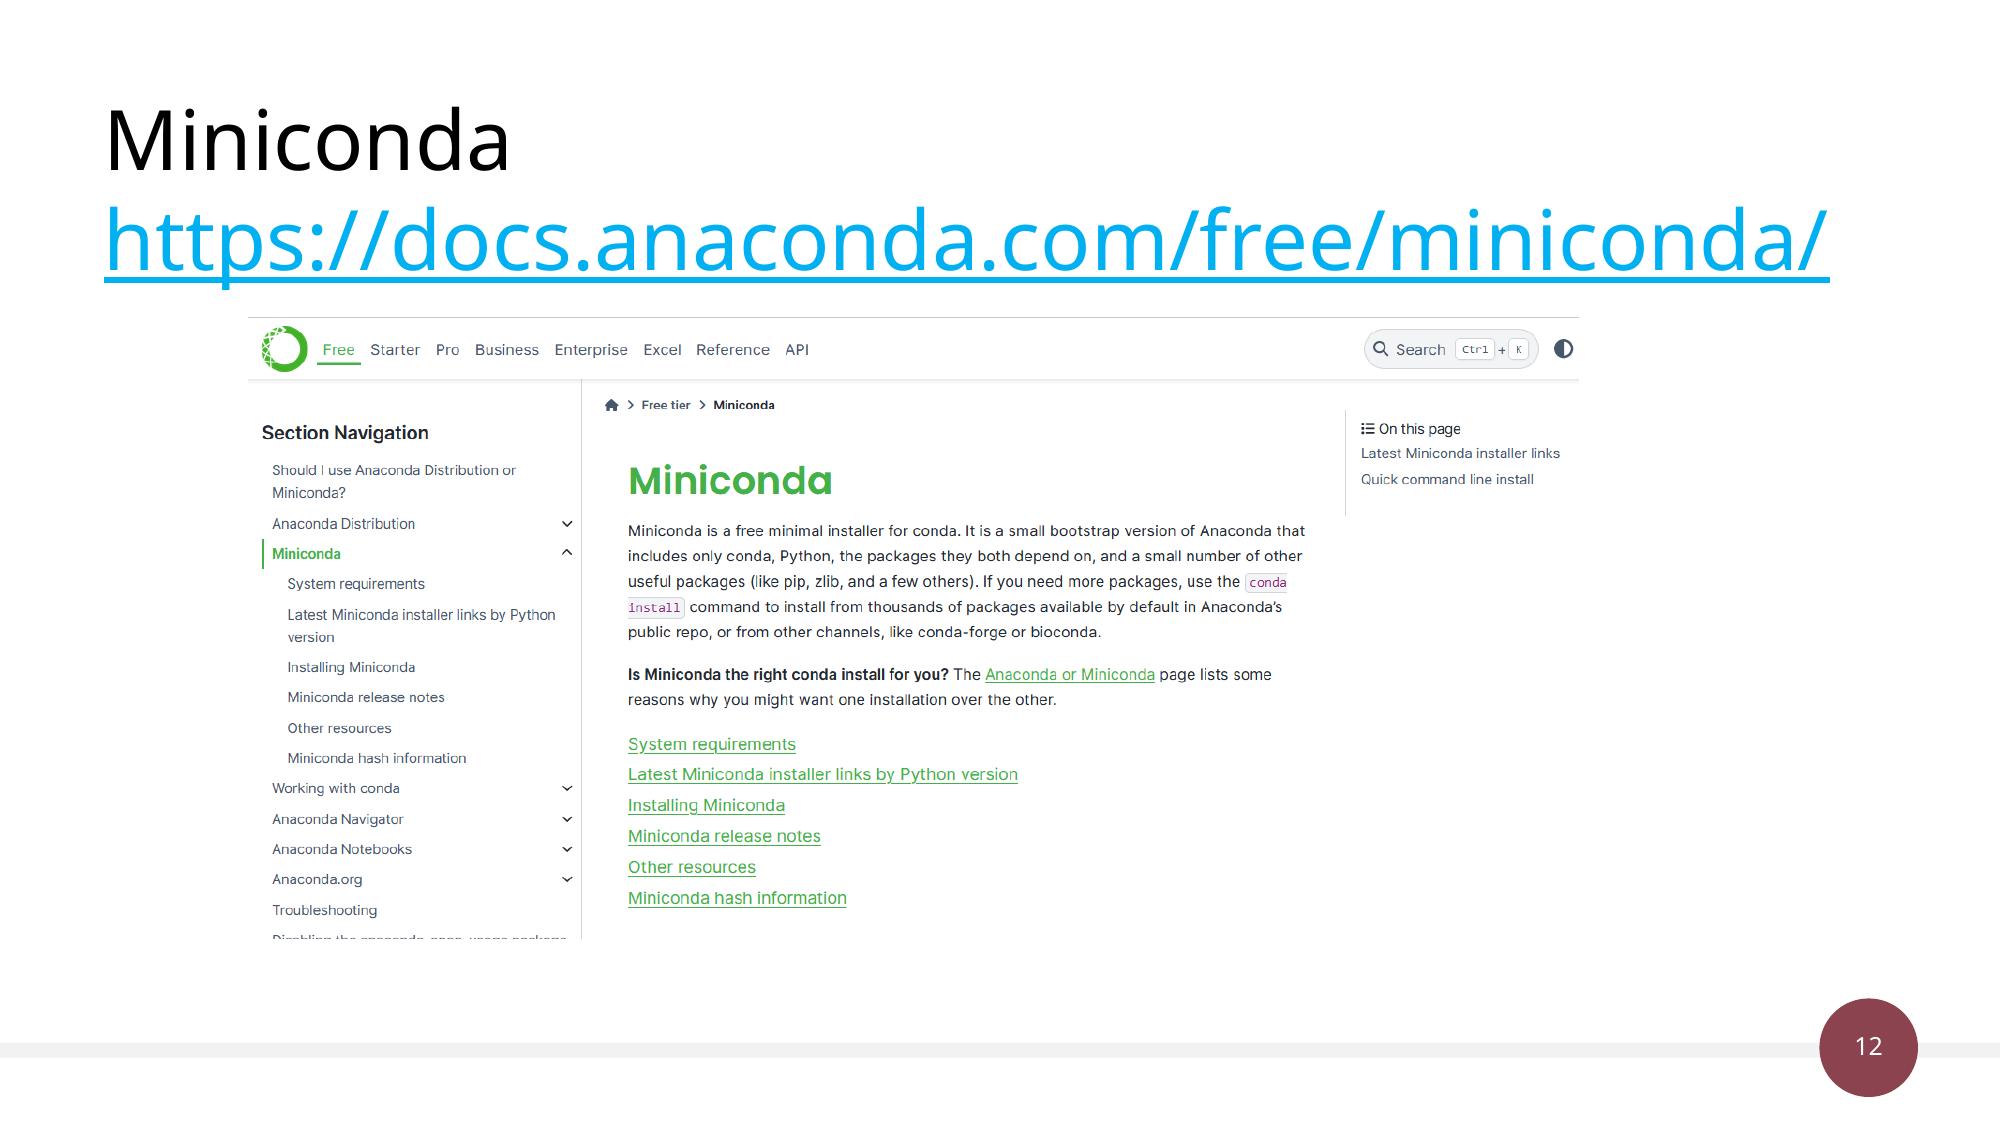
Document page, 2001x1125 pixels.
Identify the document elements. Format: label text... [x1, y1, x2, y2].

picture [247, 317, 1579, 939]
title Miniconda https://docs.anaconda.com/free/miniconda/ [103, 91, 1879, 290]
